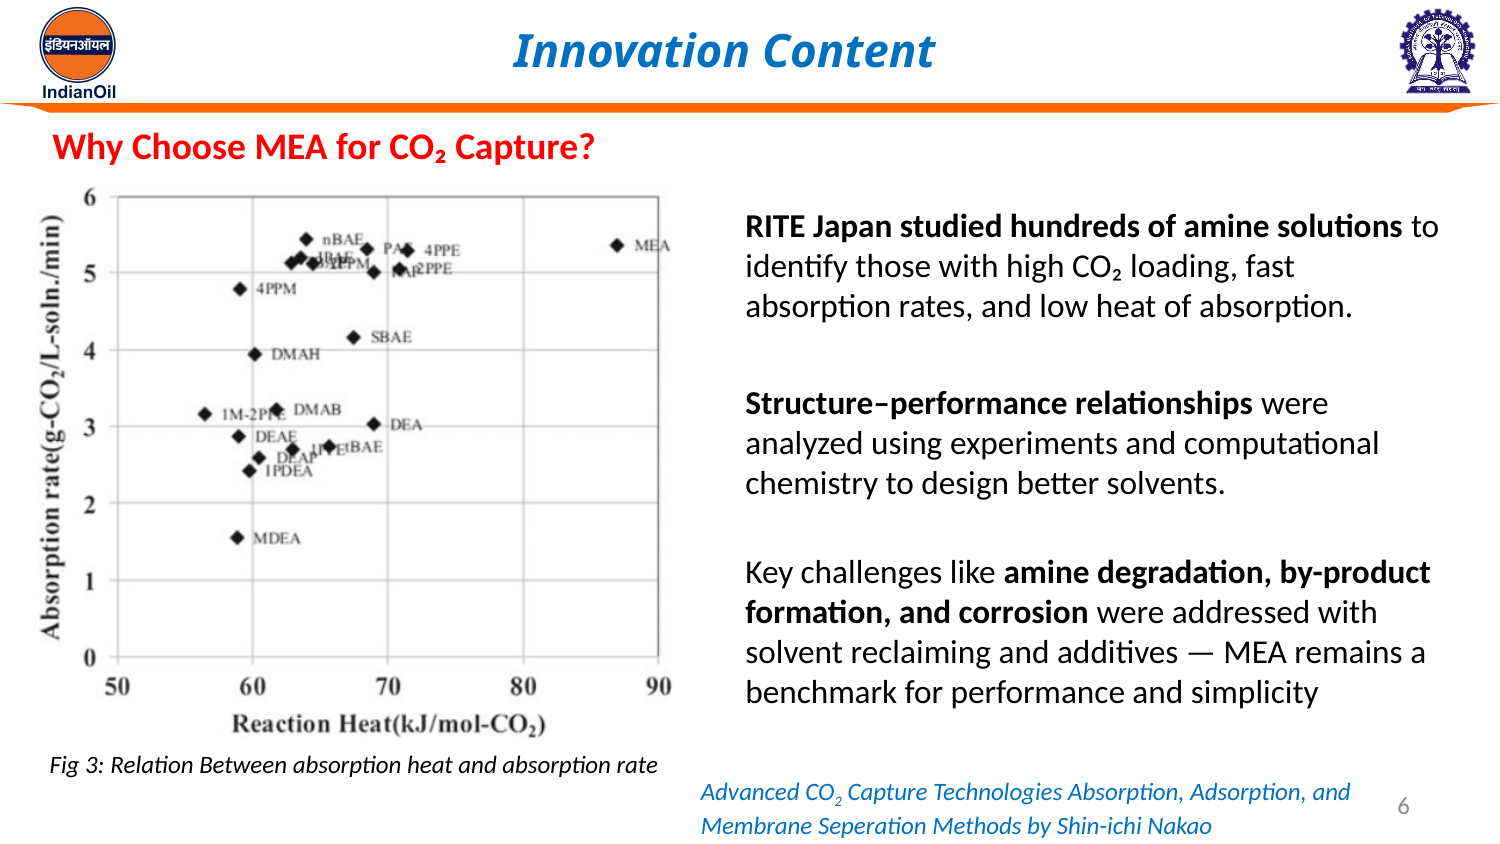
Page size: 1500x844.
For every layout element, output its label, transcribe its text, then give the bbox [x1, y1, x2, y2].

picture [1349, 0, 1500, 117]
text_box Why Choose MEA for CO₂ Capture? [37, 115, 625, 173]
text_box Structure–performance relationships were analyzed using experiments and computational chemistry to design better solvents. [730, 373, 1456, 509]
text_box Advanced CO2 Capture Technologies Absorption, Adsorption, and Membrane Seperation Methods by Shin-ichi Nakao [686, 768, 1385, 844]
picture [24, 175, 685, 742]
text_box Key challenges like amine degradation, by-product formation, and corrosion were addressed with solvent reclaiming and additives — MEA remains a benchmark for performance and simplicity [730, 543, 1456, 718]
picture [0, 0, 180, 121]
slide_number 6 [1385, 782, 1425, 827]
text_box RITE Japan studied hundreds of amine solutions to identify those with high CO₂ loading, fast absorption rates, and low heat of absorption. [730, 196, 1456, 332]
text_box Fig 3: Relation Between absorption heat and absorption rate [34, 750, 674, 787]
text_box Innovation Content [199, 14, 1250, 85]
